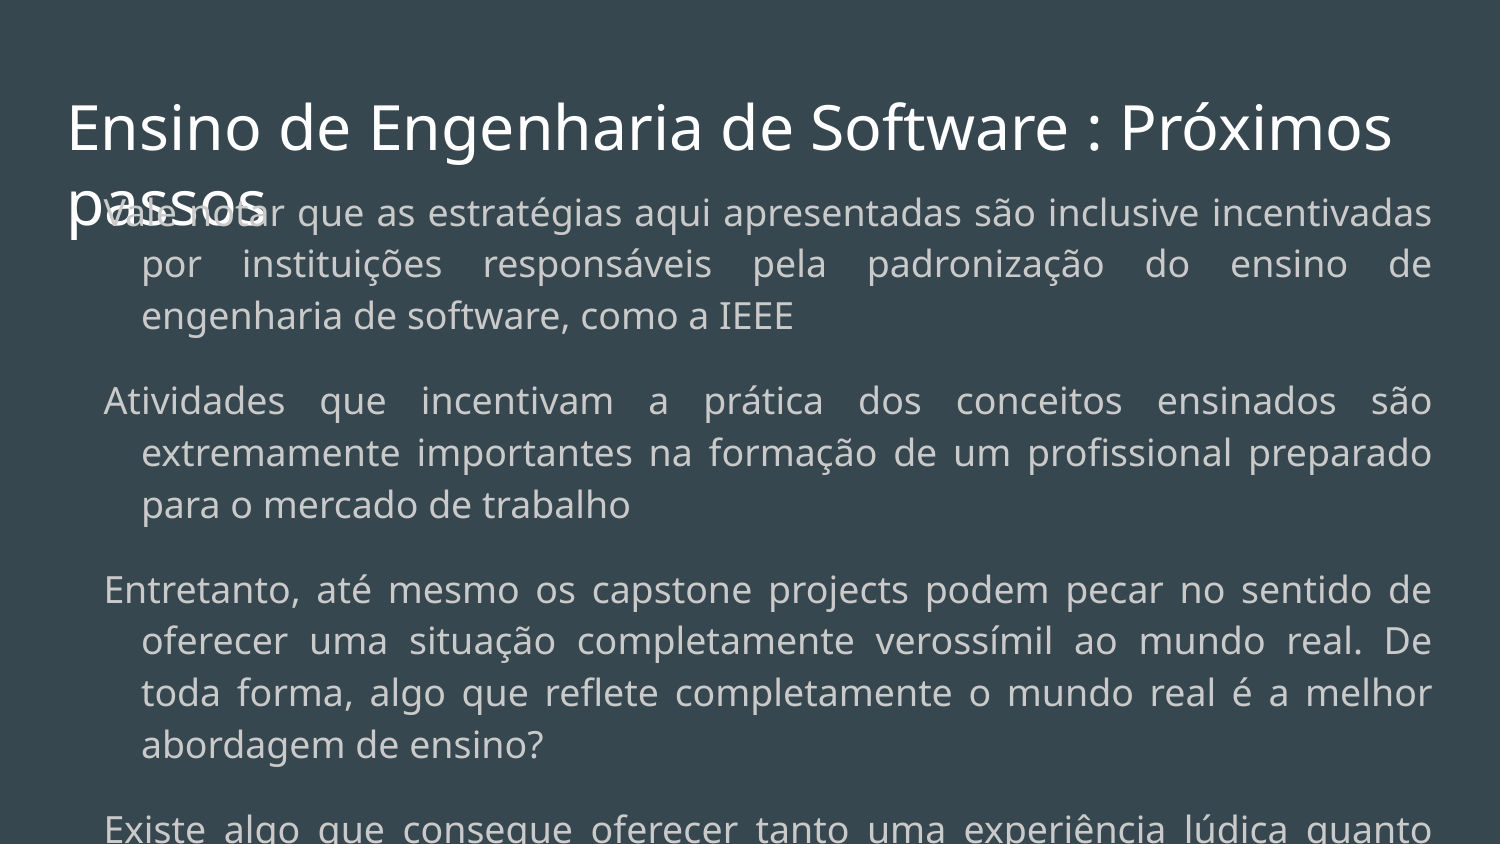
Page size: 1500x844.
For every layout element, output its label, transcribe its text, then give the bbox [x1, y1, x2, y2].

title Ensino de Engenharia de Software : Próximos passos [51, 72, 1449, 166]
list Vale notar que as estratégias aqui apresentadas são inclusive incentivadas por instituições responsáveis pela padronização do ensino de engenharia de software, como a IEEE Atividades que incentivam a prática dos conceitos ensinados são extremamente importantes na formação de um profissional preparado para o mercado de trabalho Entretanto, até mesmo os capstone projects podem pecar no sentido de oferecer uma situação completamente verossímil ao mundo real. De toda forma, algo que reflete completamente o mundo real é a melhor abordagem de ensino? Existe algo que consegue oferecer tanto uma experiência lúdica quanto uma experiência que simula problemas de uma maneira mais didática? [51, 166, 1449, 728]
